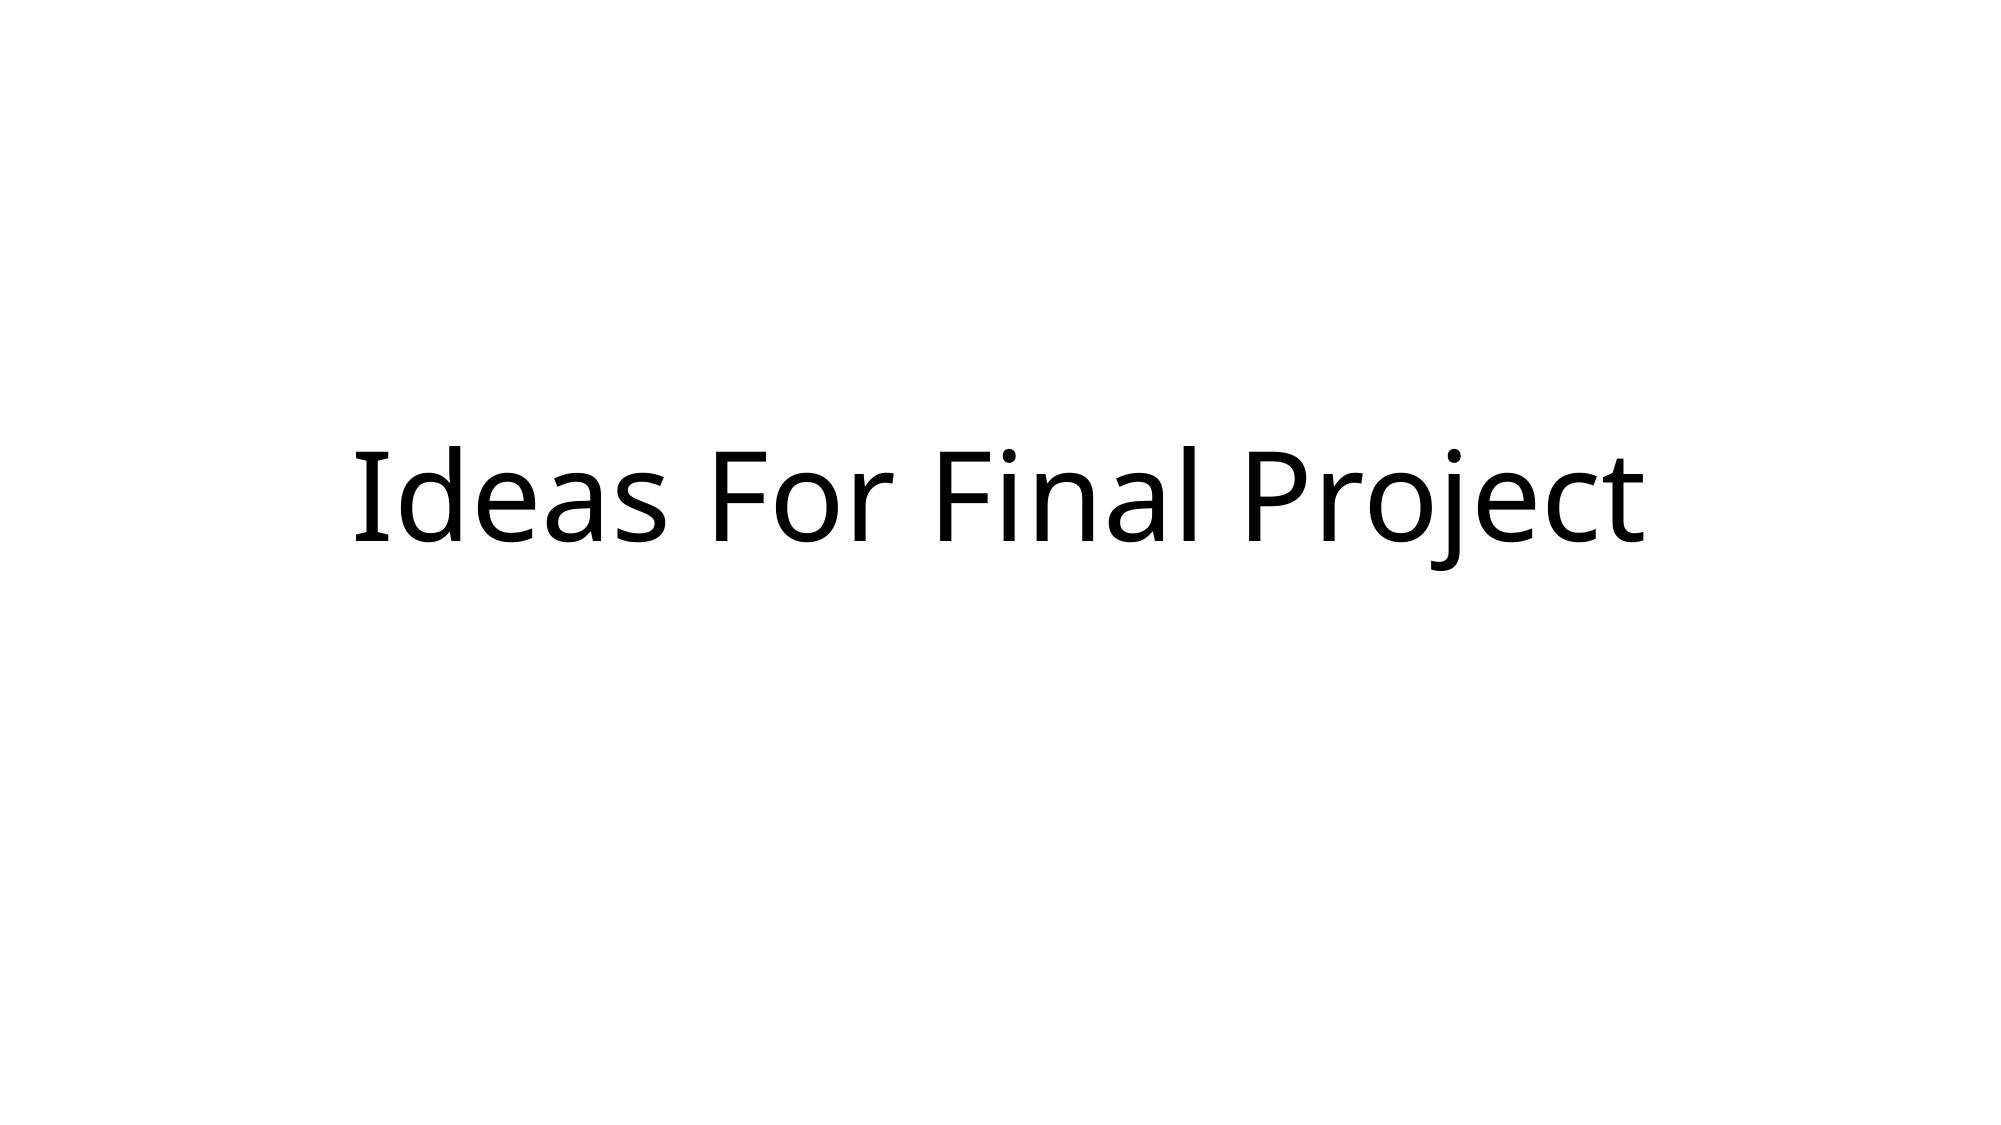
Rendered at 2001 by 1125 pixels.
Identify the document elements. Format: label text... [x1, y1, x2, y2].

title Ideas For Final Project [249, 184, 1750, 576]
